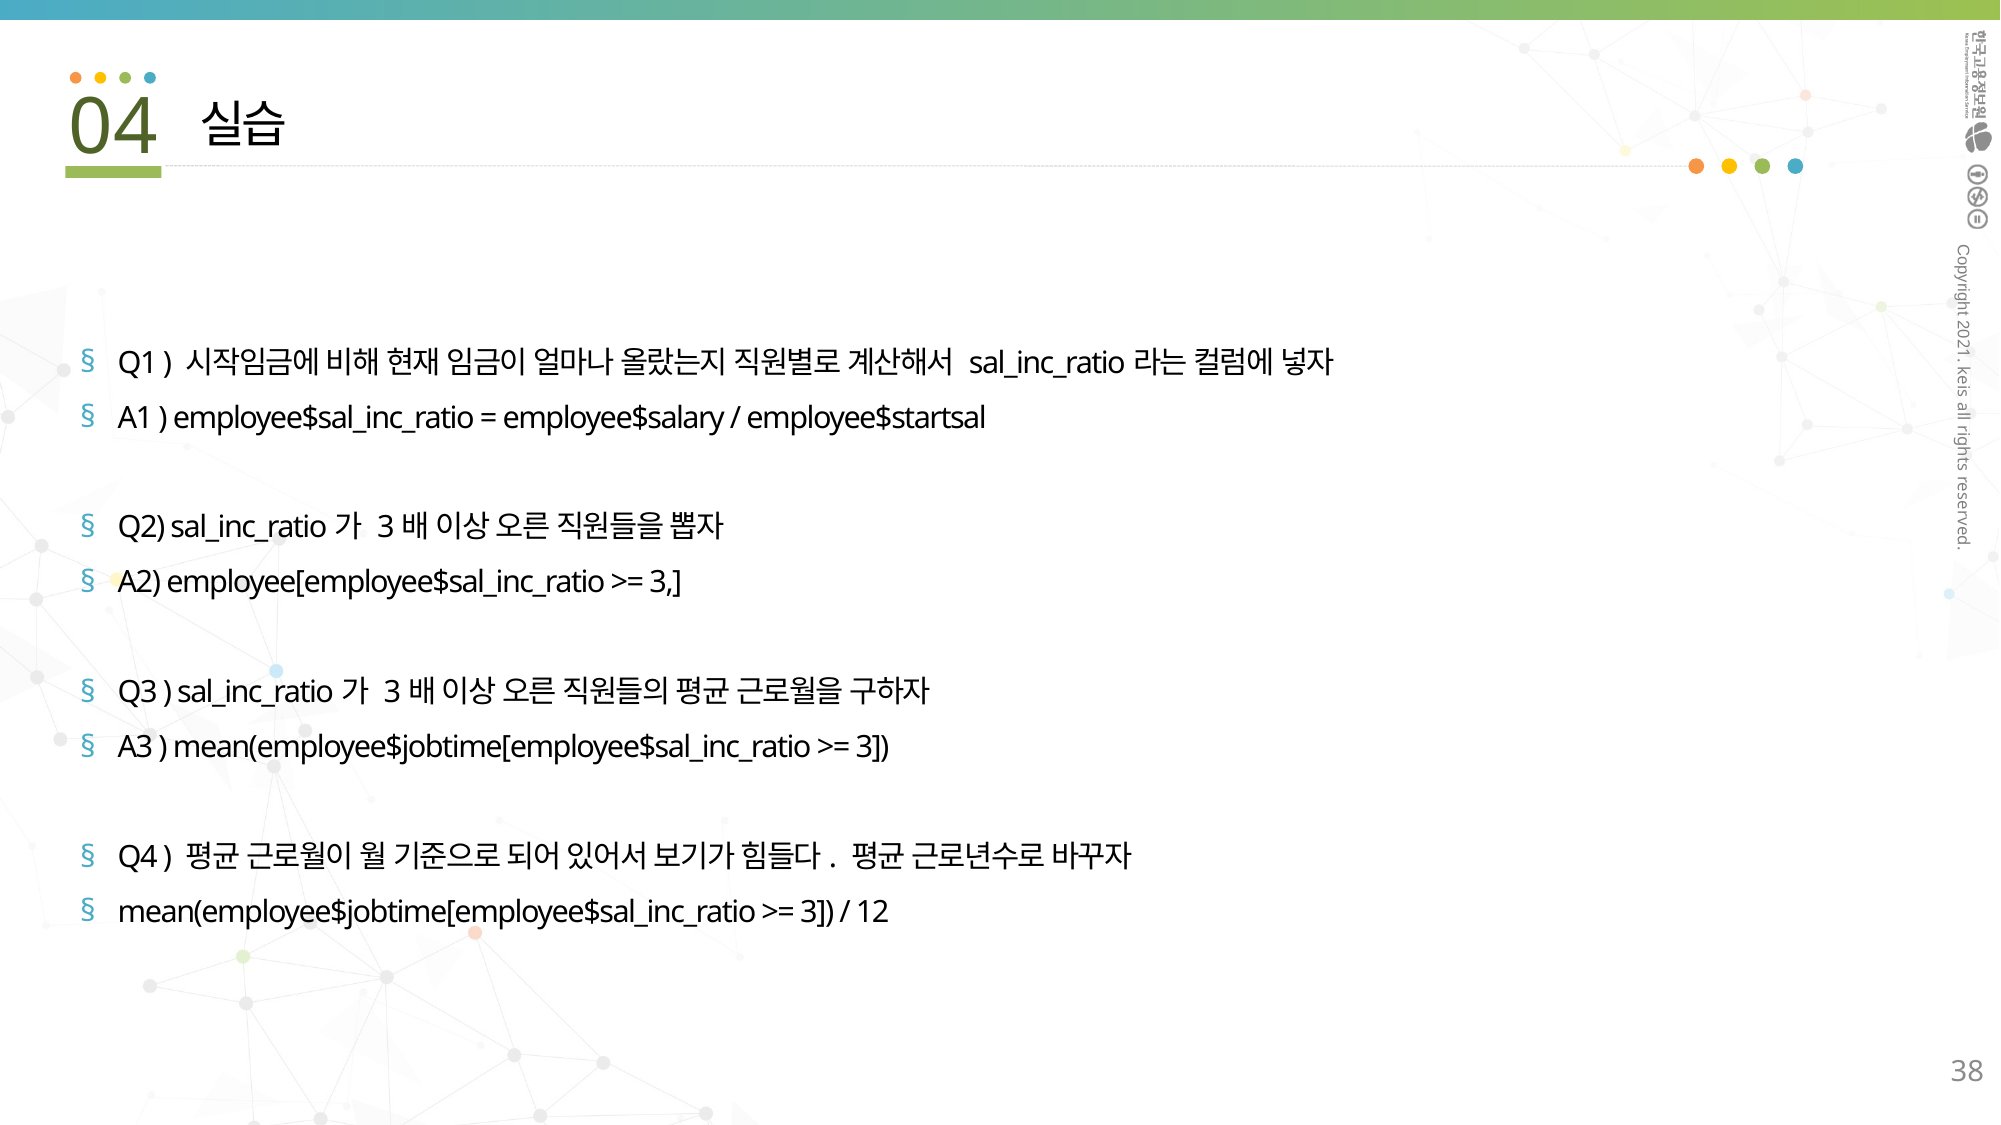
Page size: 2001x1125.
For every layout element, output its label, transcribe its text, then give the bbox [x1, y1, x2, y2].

slide_number 38 [1532, 1042, 1999, 1103]
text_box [0, 0, 2000, 657]
text_box Q1 ) 시작임금에 비해 현재 임금이 얼마나 올랐는지 직원별로 계산해서 sal_inc_ratio라는 컬럼에 넣자 A1 ) employee$sal_inc_ratio = employee$salary / employee$startsal Q2) sal_inc_ratio가 3배 이상 오른 직원들을 뽑자 A2) employee[employee$sal_inc_ratio >= 3,] Q3 ) sal_inc_ratio가 3배 이상 오른 직원들의 평균 근로월을 구하자 A3 ) mean(employee$jobtime[employee$sal_inc_ratio >= 3]) Q4 ) 평균 근로월이 월 기준으로 되어 있어서 보기가 힘들다. 평균 근로년수로 바꾸자 mean(employee$jobtime[employee$sal_inc_ratio >= 3]) / 12 [65, 657, 1796, 936]
